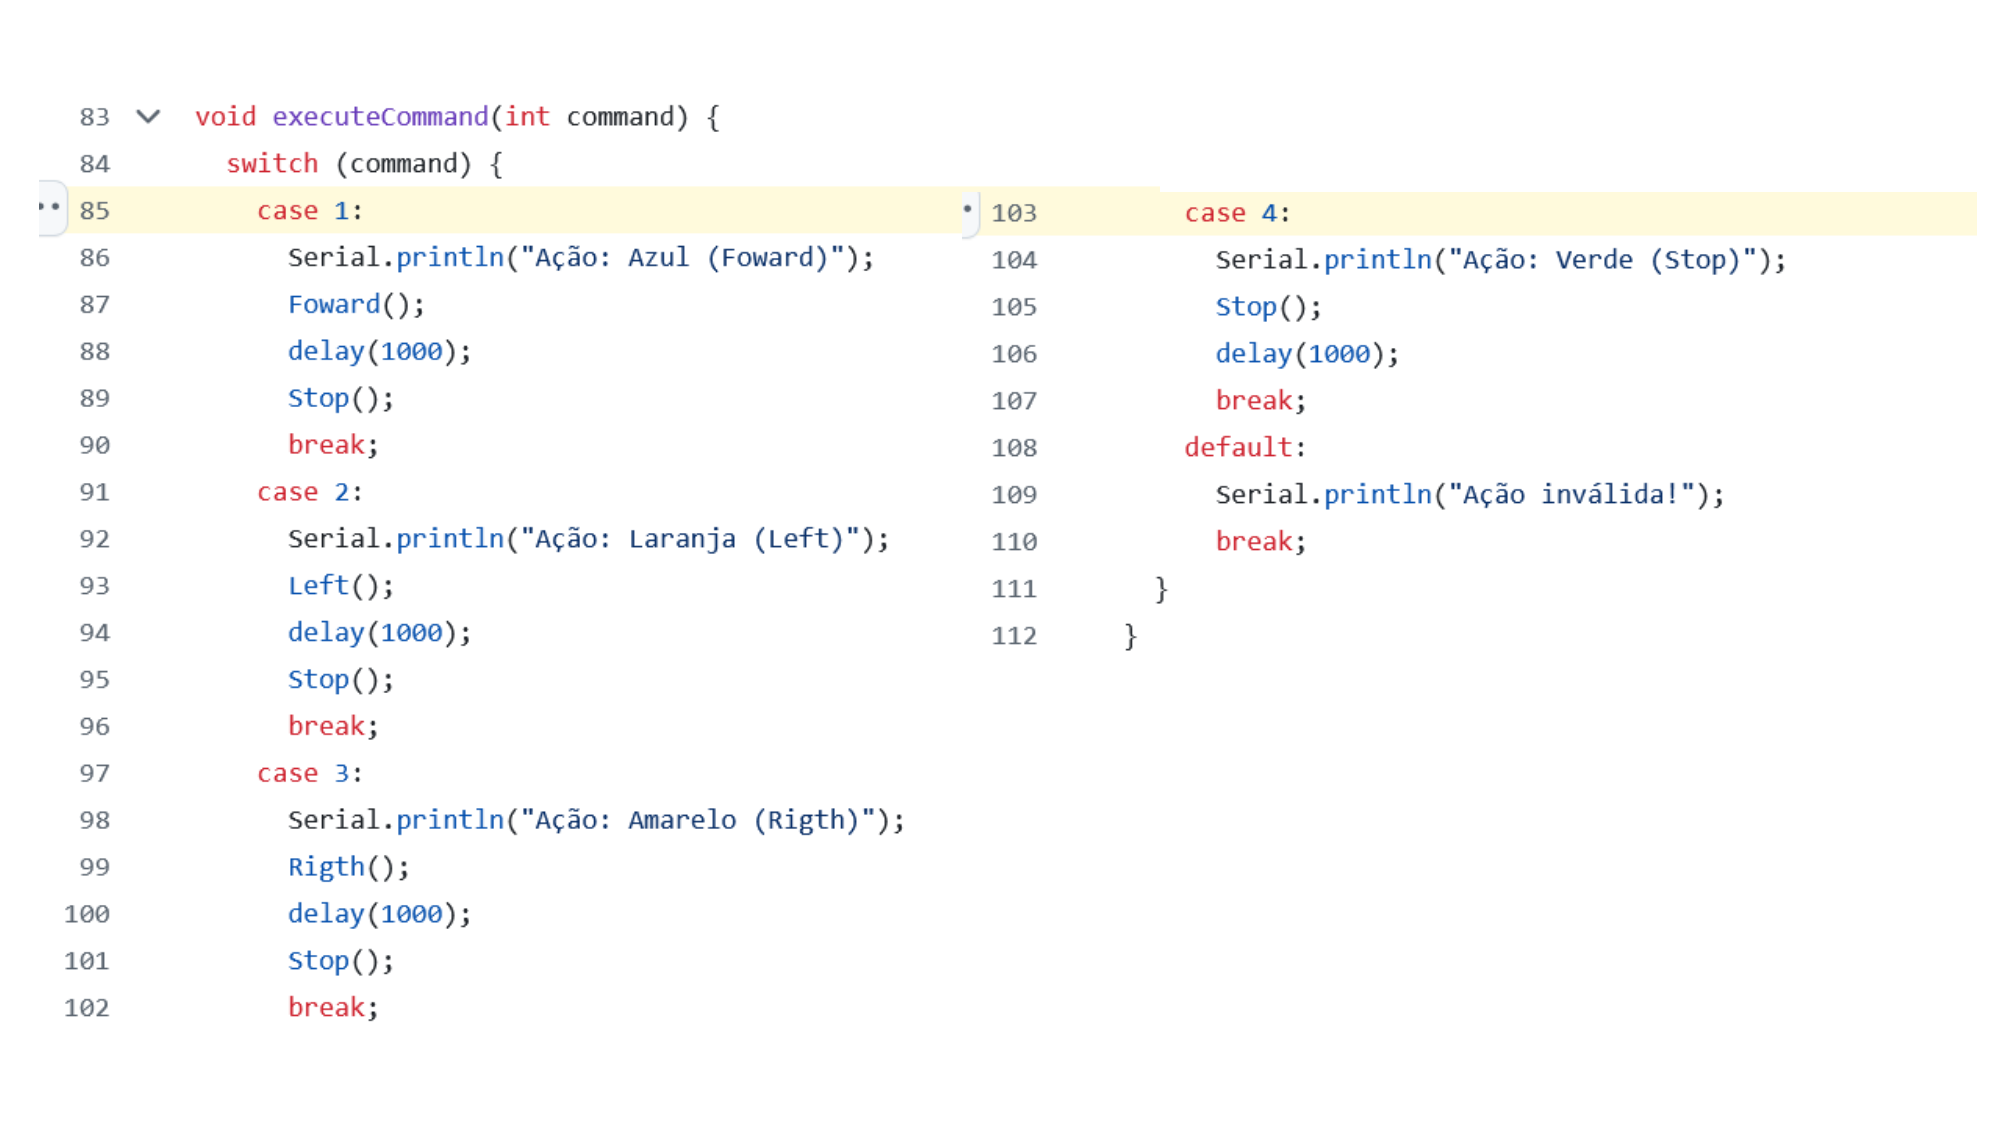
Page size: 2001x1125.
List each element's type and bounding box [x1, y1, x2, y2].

picture [39, 95, 1977, 1029]
